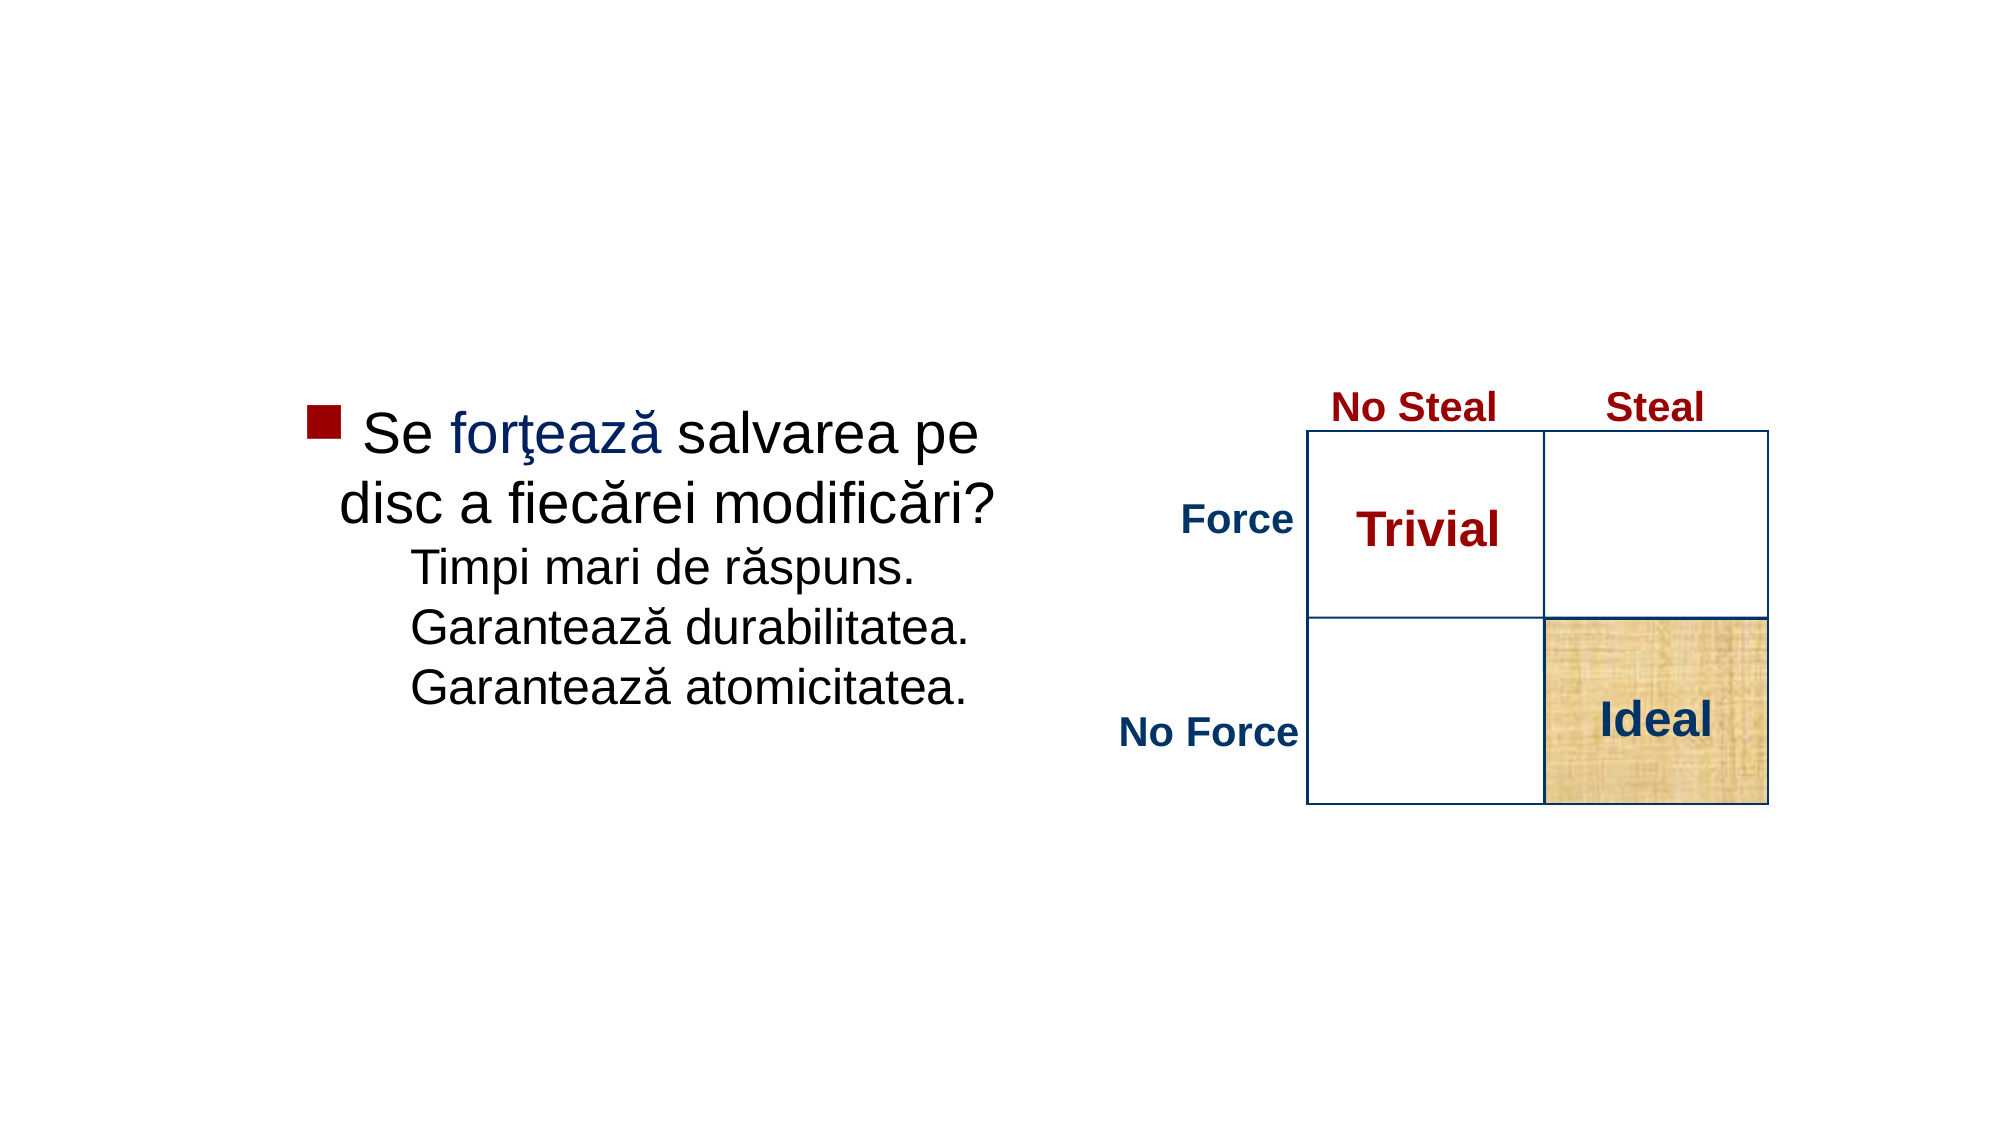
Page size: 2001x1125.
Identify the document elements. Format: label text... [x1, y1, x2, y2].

text_box [1545, 618, 1769, 804]
text_box No Force [1103, 697, 1315, 762]
subtitle Se forţează salvarea pe disc a fiecărei modificări? Timpi mari de răspuns. Garantează durabilitatea. Garantează atomicitatea. [287, 387, 1025, 838]
text_box No Steal [1315, 372, 1513, 437]
text_box [1307, 431, 1768, 617]
text_box [1307, 618, 1544, 804]
text_box Force [1165, 484, 1310, 549]
text_box Steal [1590, 372, 1721, 438]
text_box Trivial [1341, 489, 1516, 564]
text_box Ideal [1584, 678, 1729, 754]
